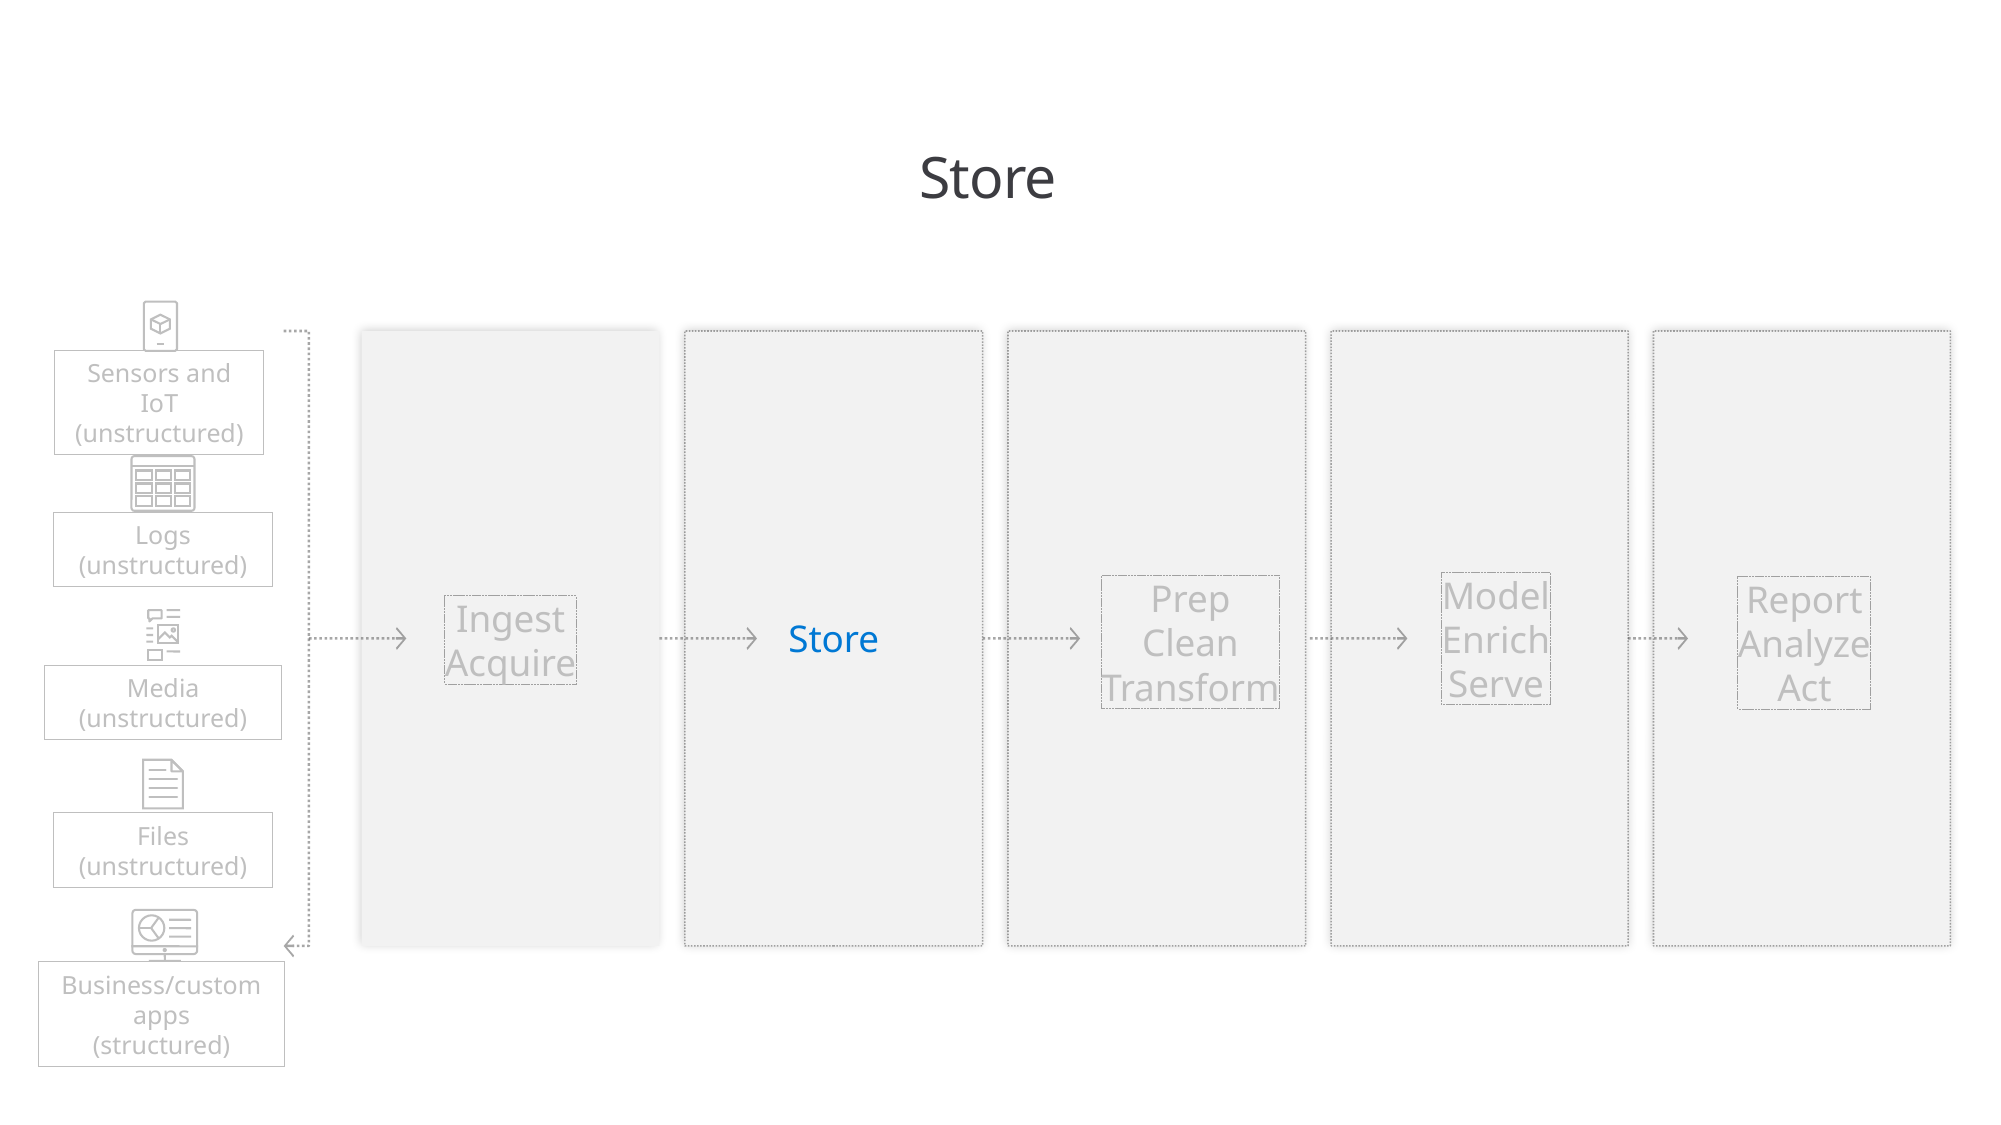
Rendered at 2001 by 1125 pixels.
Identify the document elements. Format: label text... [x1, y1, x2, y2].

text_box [44, 609, 282, 741]
text_box Ingest Acquire [444, 595, 577, 685]
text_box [38, 909, 285, 1069]
text_box [361, 330, 660, 947]
text_box Model Enrich Serve [1441, 572, 1551, 705]
text_box [1330, 330, 1629, 947]
text_box Store [788, 615, 880, 660]
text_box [53, 759, 273, 889]
text_box [1653, 330, 1951, 947]
text_box Report Analyze Act [1737, 576, 1871, 710]
title Store [96, 134, 1904, 226]
text_box [283, 330, 310, 958]
text_box [1007, 330, 1306, 947]
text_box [53, 455, 273, 588]
text_box Prep Clean Transform [1101, 575, 1280, 709]
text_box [54, 301, 265, 427]
text_box [684, 330, 983, 947]
